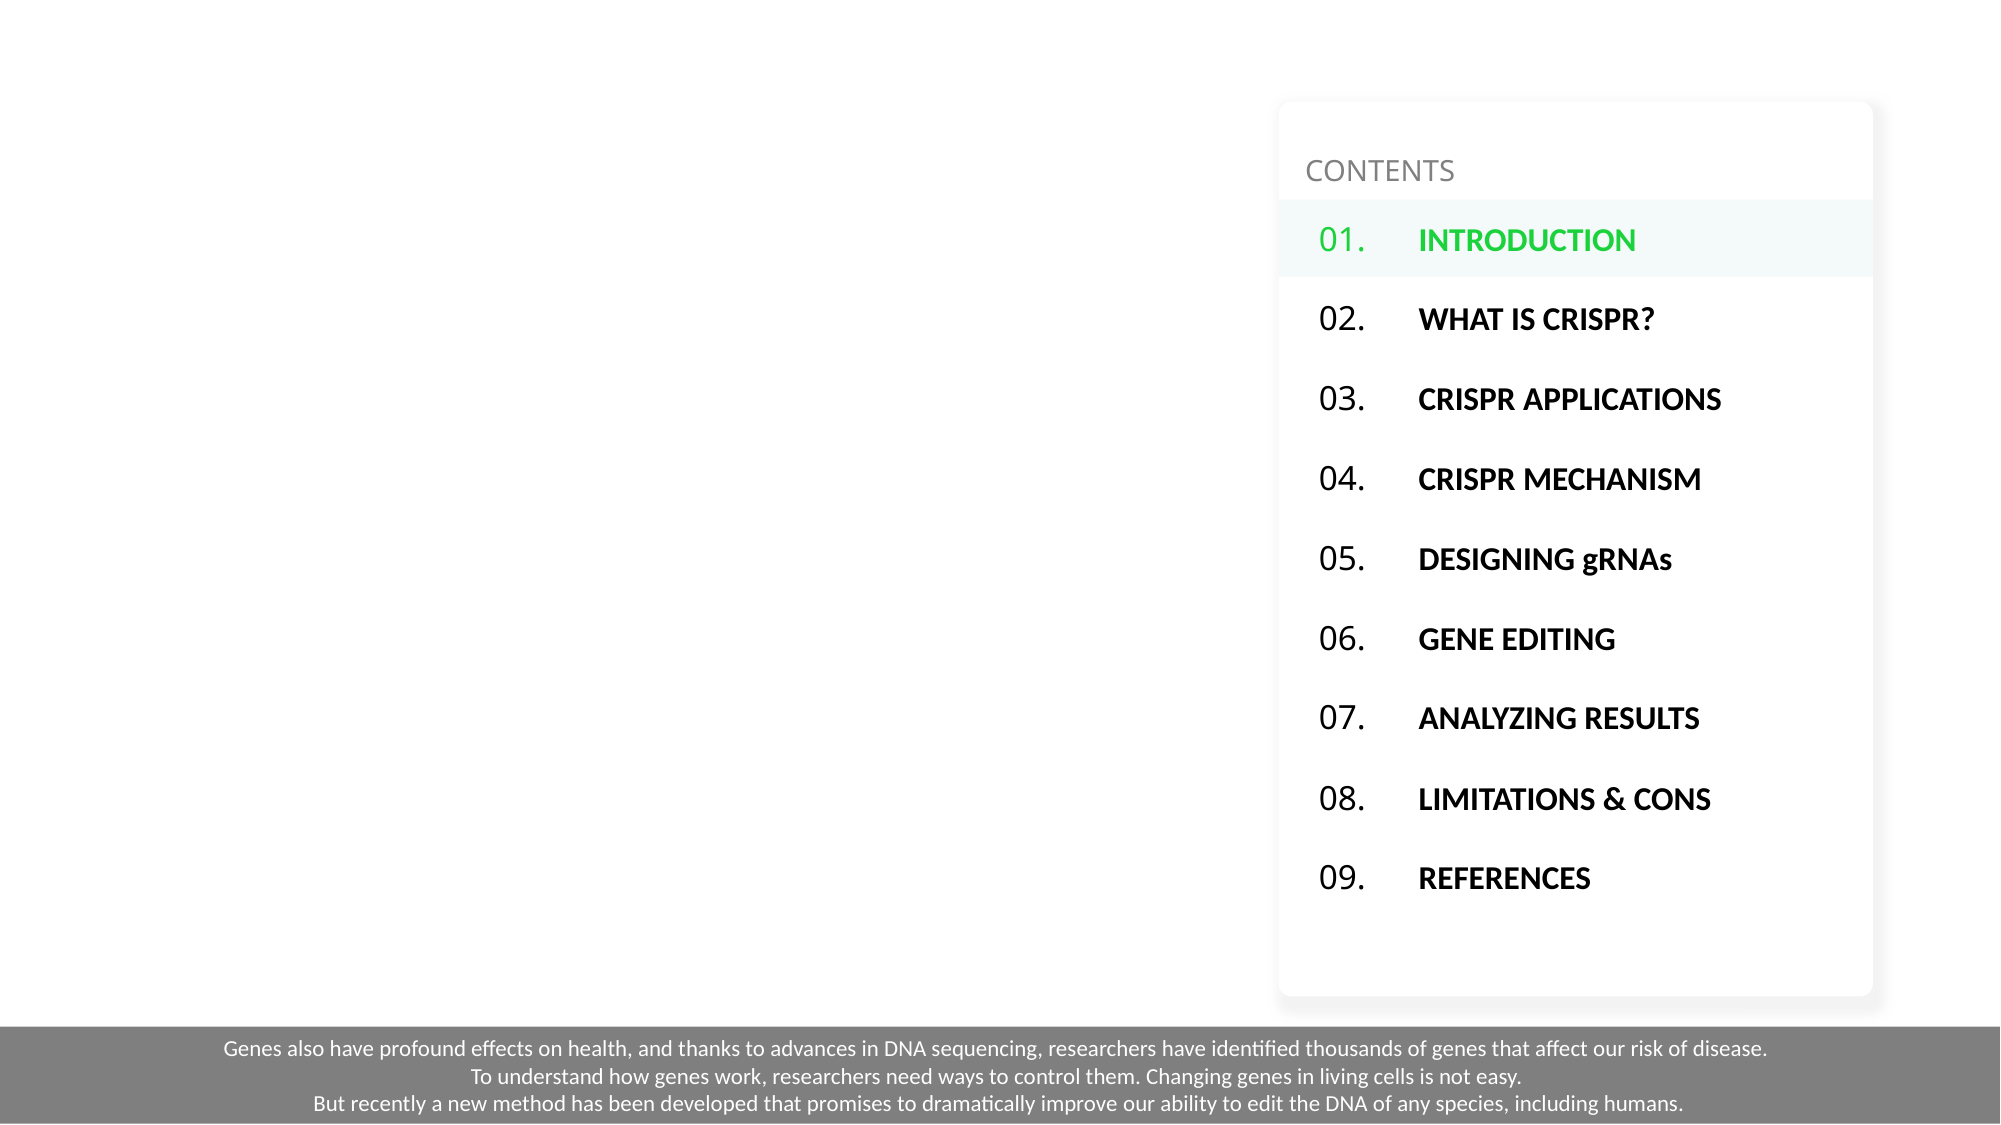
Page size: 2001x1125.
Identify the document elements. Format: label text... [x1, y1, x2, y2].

text_box Genes also have profound effects on health, and thanks to advances in DNA sequencing, researchers have identified thousands of genes that affect our risk of disease. To understand how genes work, researchers need ways to control them. Changing genes in living cells is not easy. But recently a new method has been developed that promises to dramatically improve our ability to edit the DNA of any species, including humans. [0, 1026, 2000, 1124]
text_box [1278, 101, 1873, 997]
